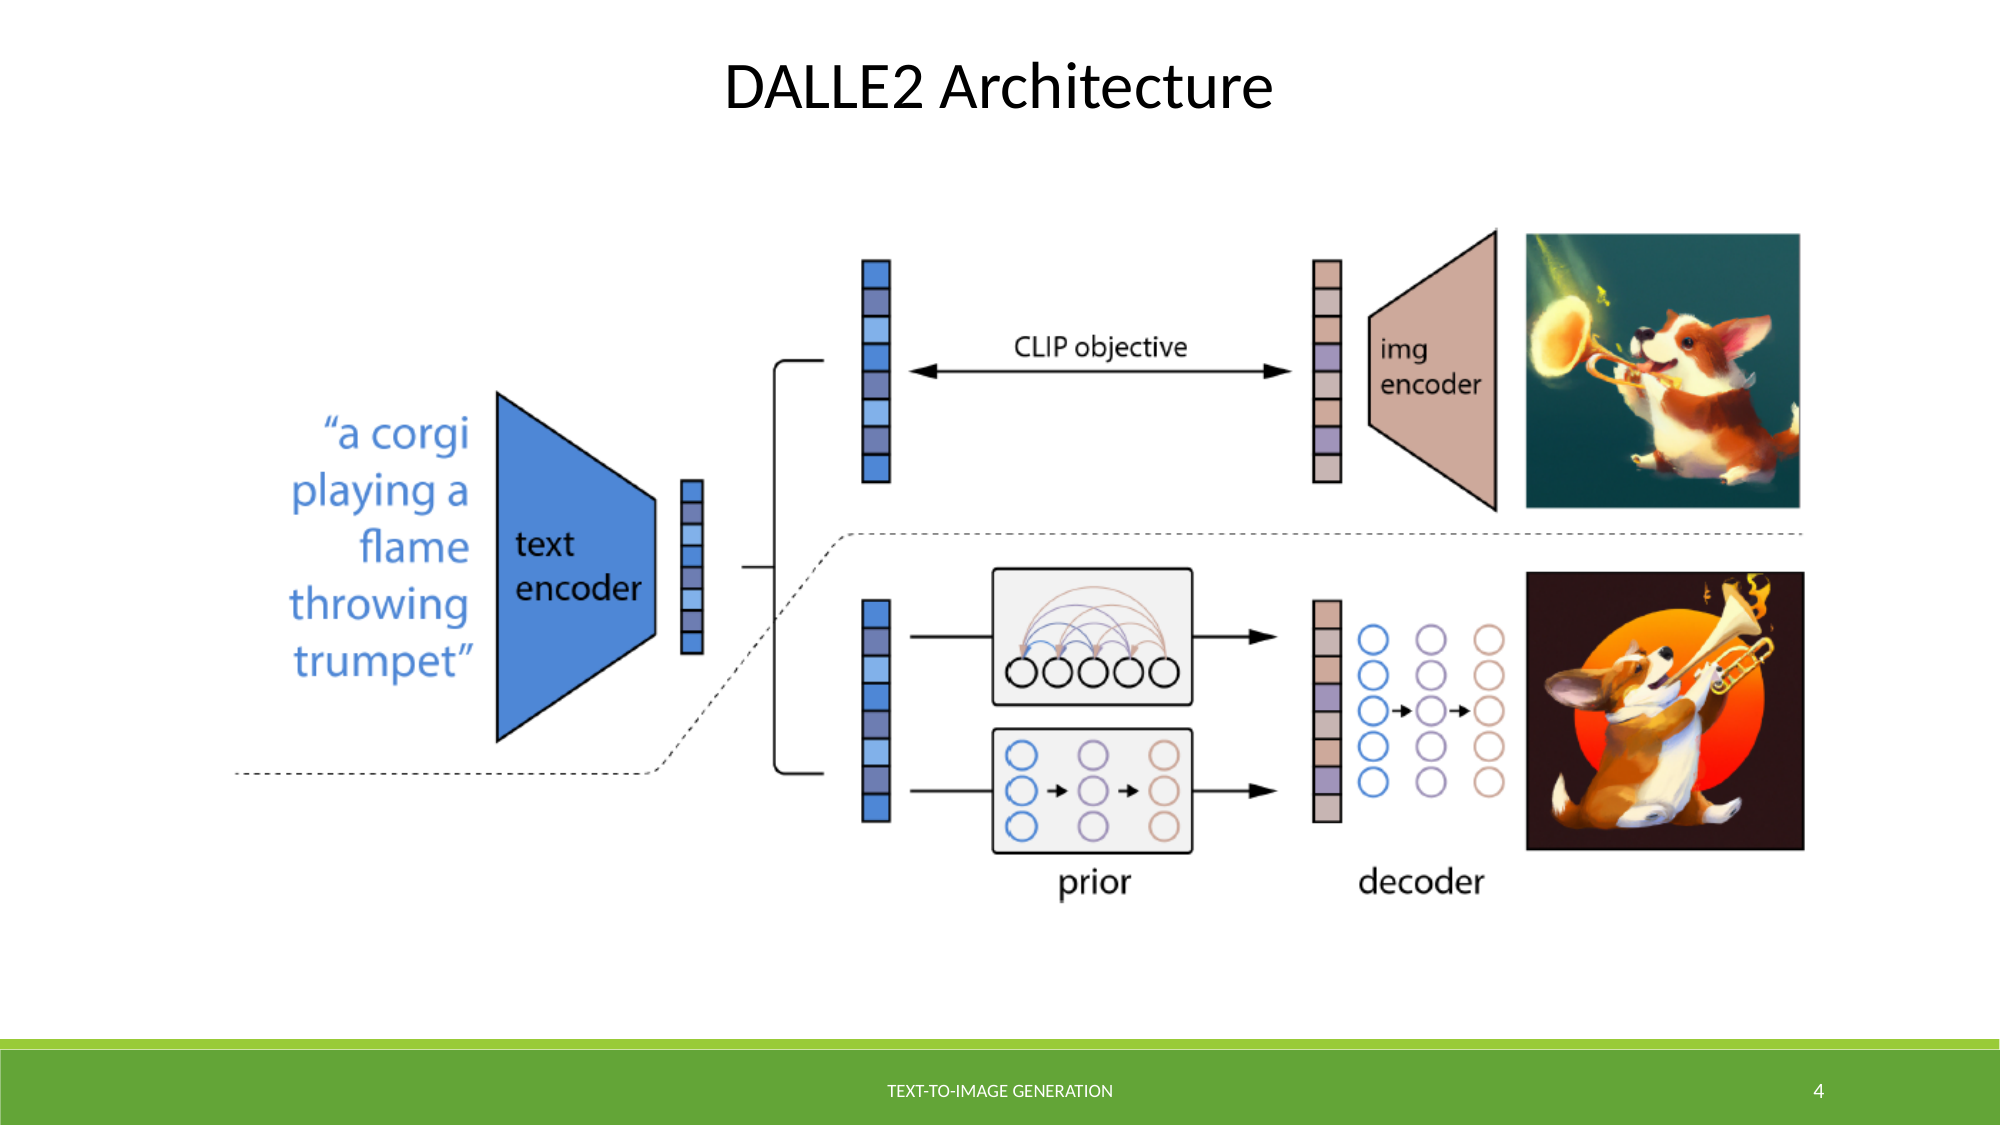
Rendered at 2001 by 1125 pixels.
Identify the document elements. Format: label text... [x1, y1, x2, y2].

footer text-to-image generation [604, 1059, 1396, 1120]
text_box DALLE2 Architecture [64, 34, 1936, 130]
picture [168, 215, 1832, 910]
slide_number 4 [1624, 1059, 1840, 1120]
